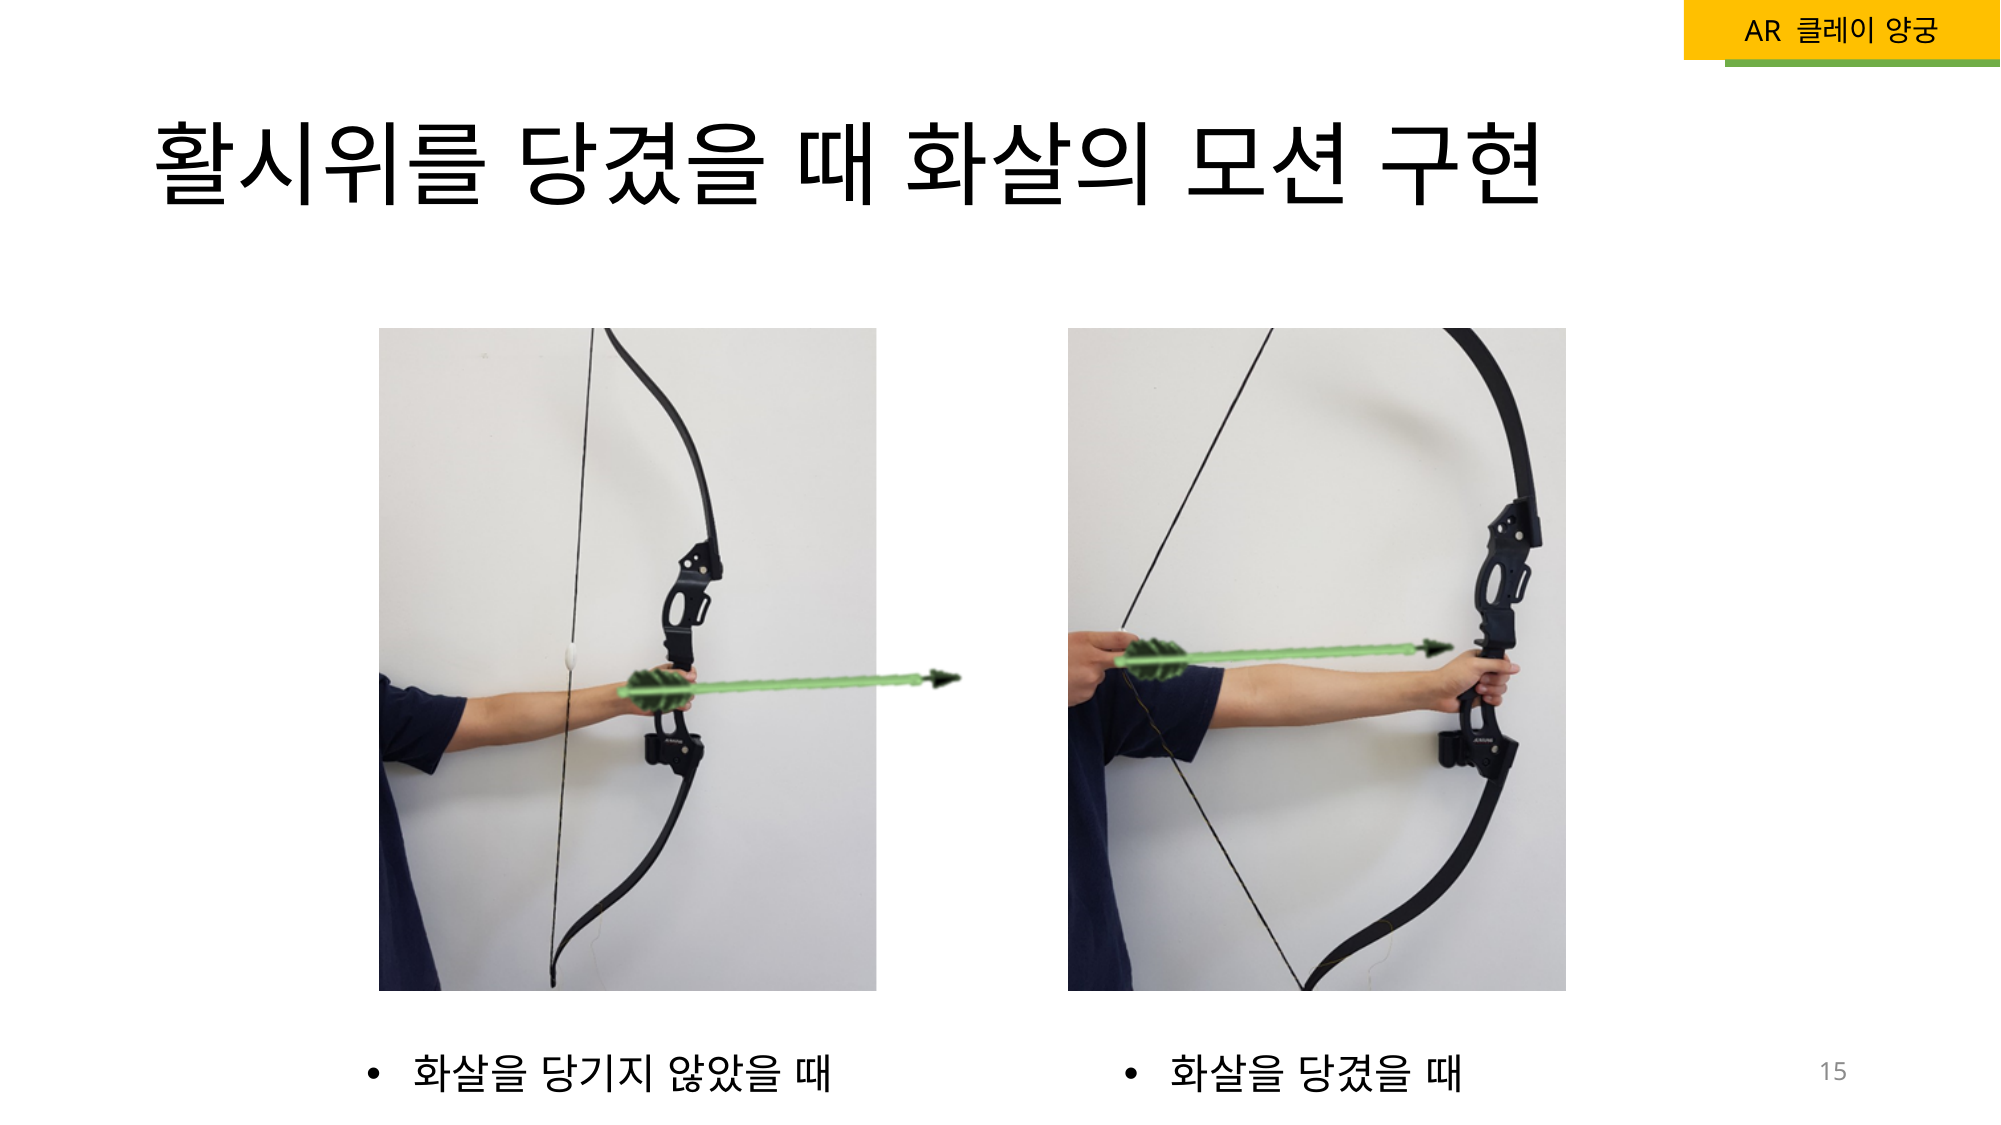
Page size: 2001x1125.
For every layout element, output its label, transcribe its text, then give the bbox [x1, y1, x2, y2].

picture [379, 328, 979, 991]
title 활시위를 당겼을 때 화살의 모션 구현 [137, 75, 1863, 278]
text_box 화살을 당기지 않았을 때 [351, 990, 908, 1106]
text_box [0, 0, 2000, 75]
picture [1068, 328, 1566, 991]
text_box 화살을 당겼을 때 [1108, 990, 1665, 1106]
slide_number 15 [1665, 1042, 1863, 1103]
